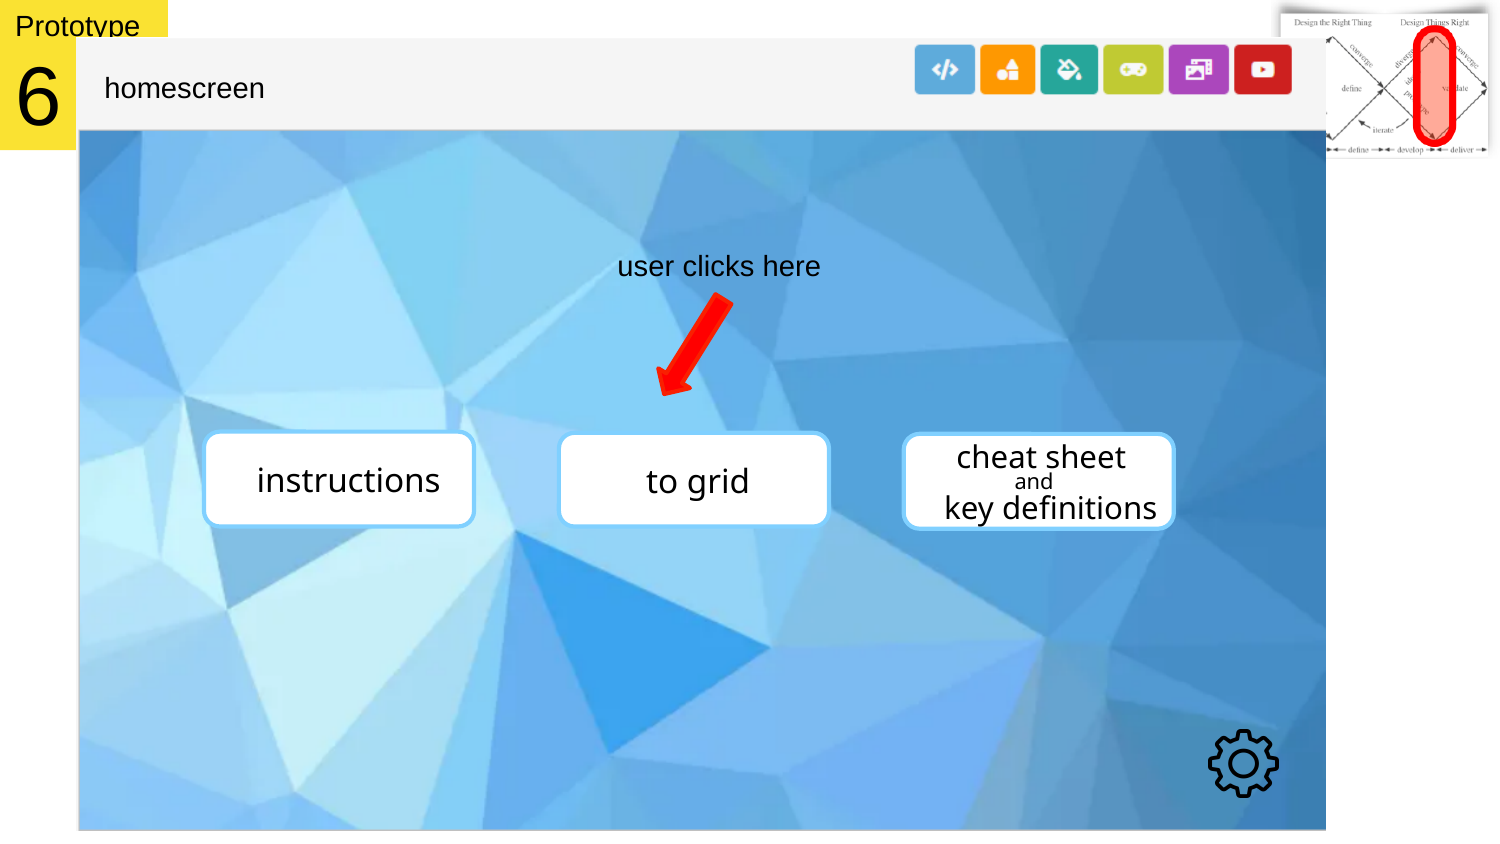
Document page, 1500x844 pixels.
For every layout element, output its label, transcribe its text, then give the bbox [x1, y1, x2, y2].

text_box Prototype 6 [0, 0, 168, 151]
picture [76, 0, 1500, 831]
